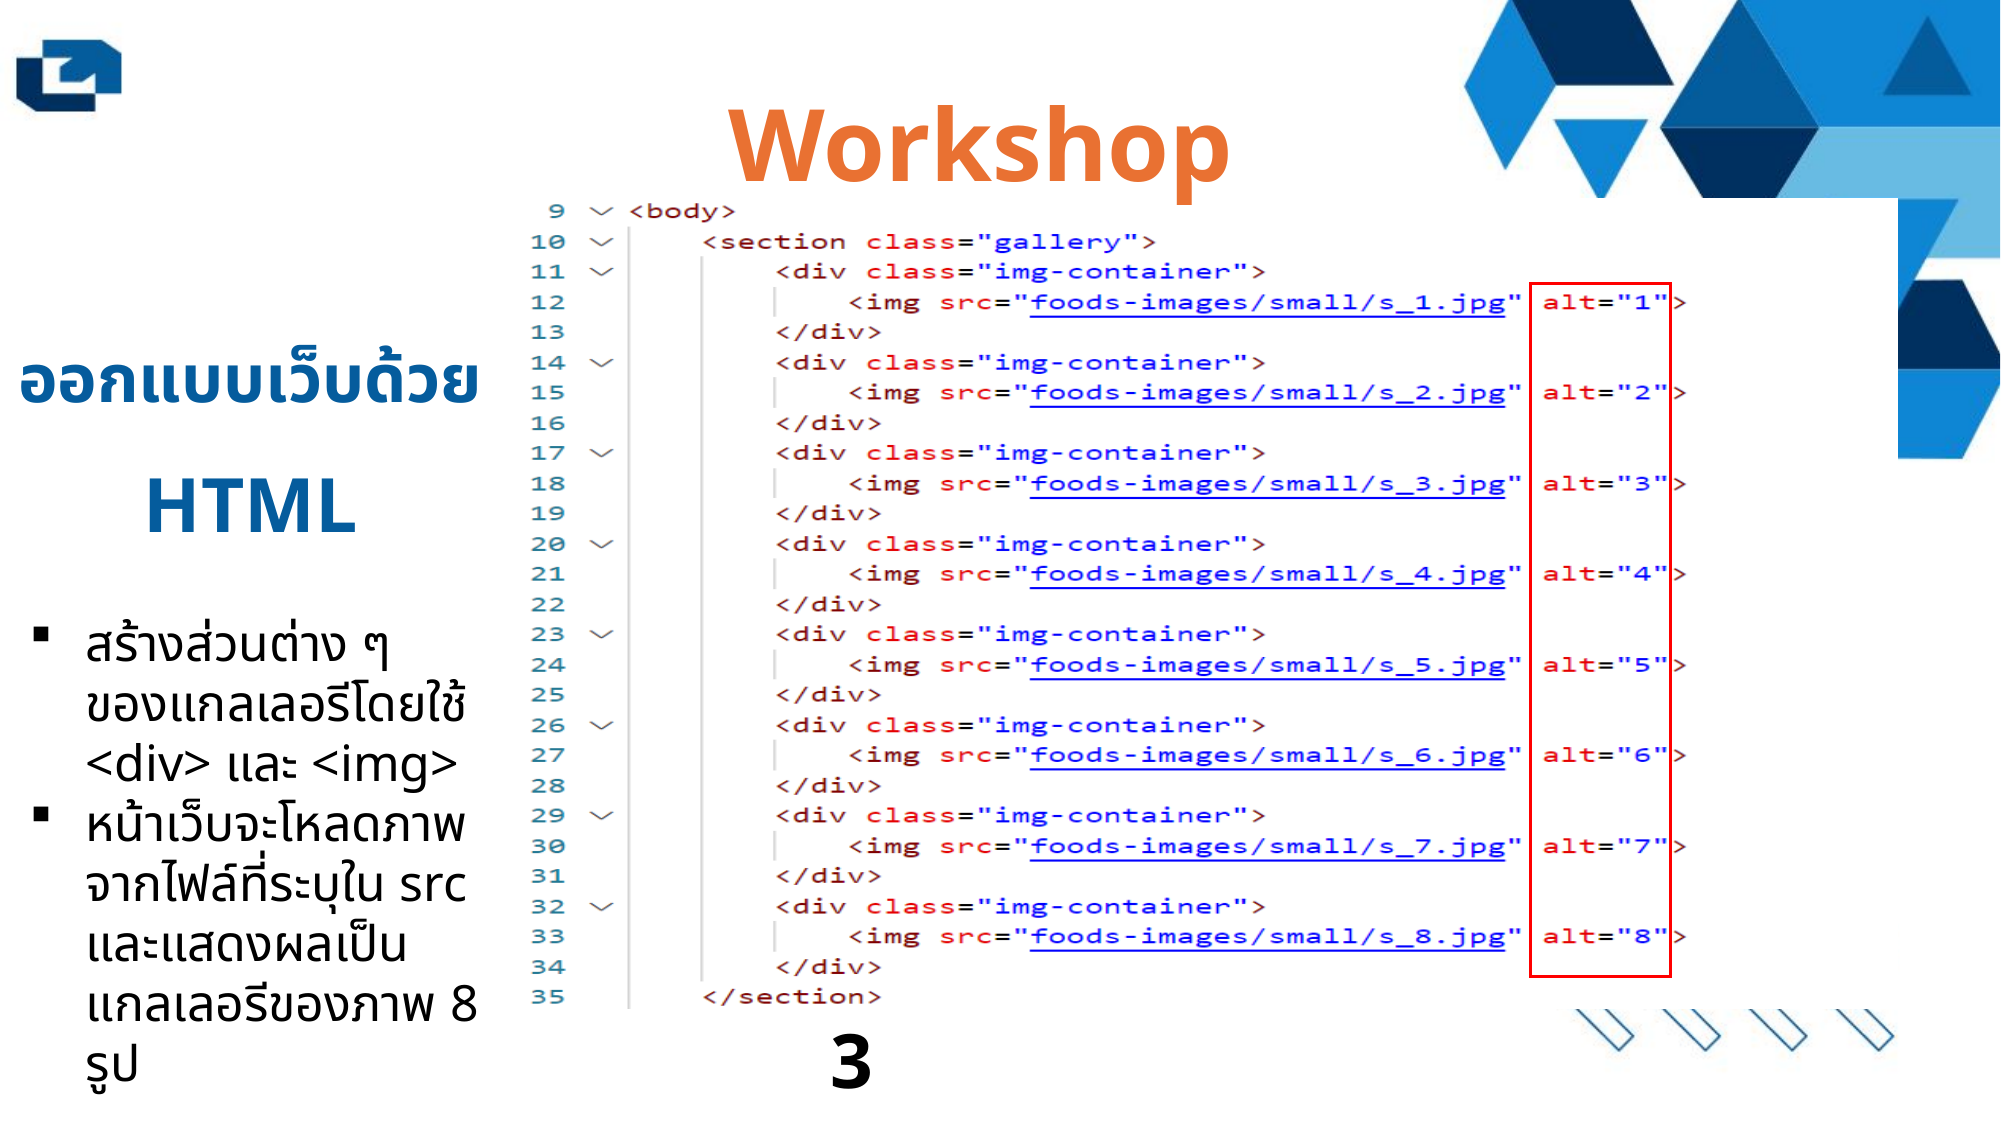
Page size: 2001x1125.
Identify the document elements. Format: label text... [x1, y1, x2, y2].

picture [0, 0, 2001, 1125]
text_box สร้างส่วนต่าง ๆ ของแกลเลอรีโดยใช้ <div> และ <img> หน้าเว็บจะโหลดภาพจากไฟล์ที่ระบุใน src และแสดงผลเป็นแกลเลอรีของภาพ 8 รูป [14, 603, 501, 1099]
text_box Workshop [199, 69, 1764, 202]
text_box ออกแบบเว็บด้วย HTML [0, 283, 502, 548]
slide_number 3 [626, 1035, 1077, 1096]
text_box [517, 197, 1898, 1010]
